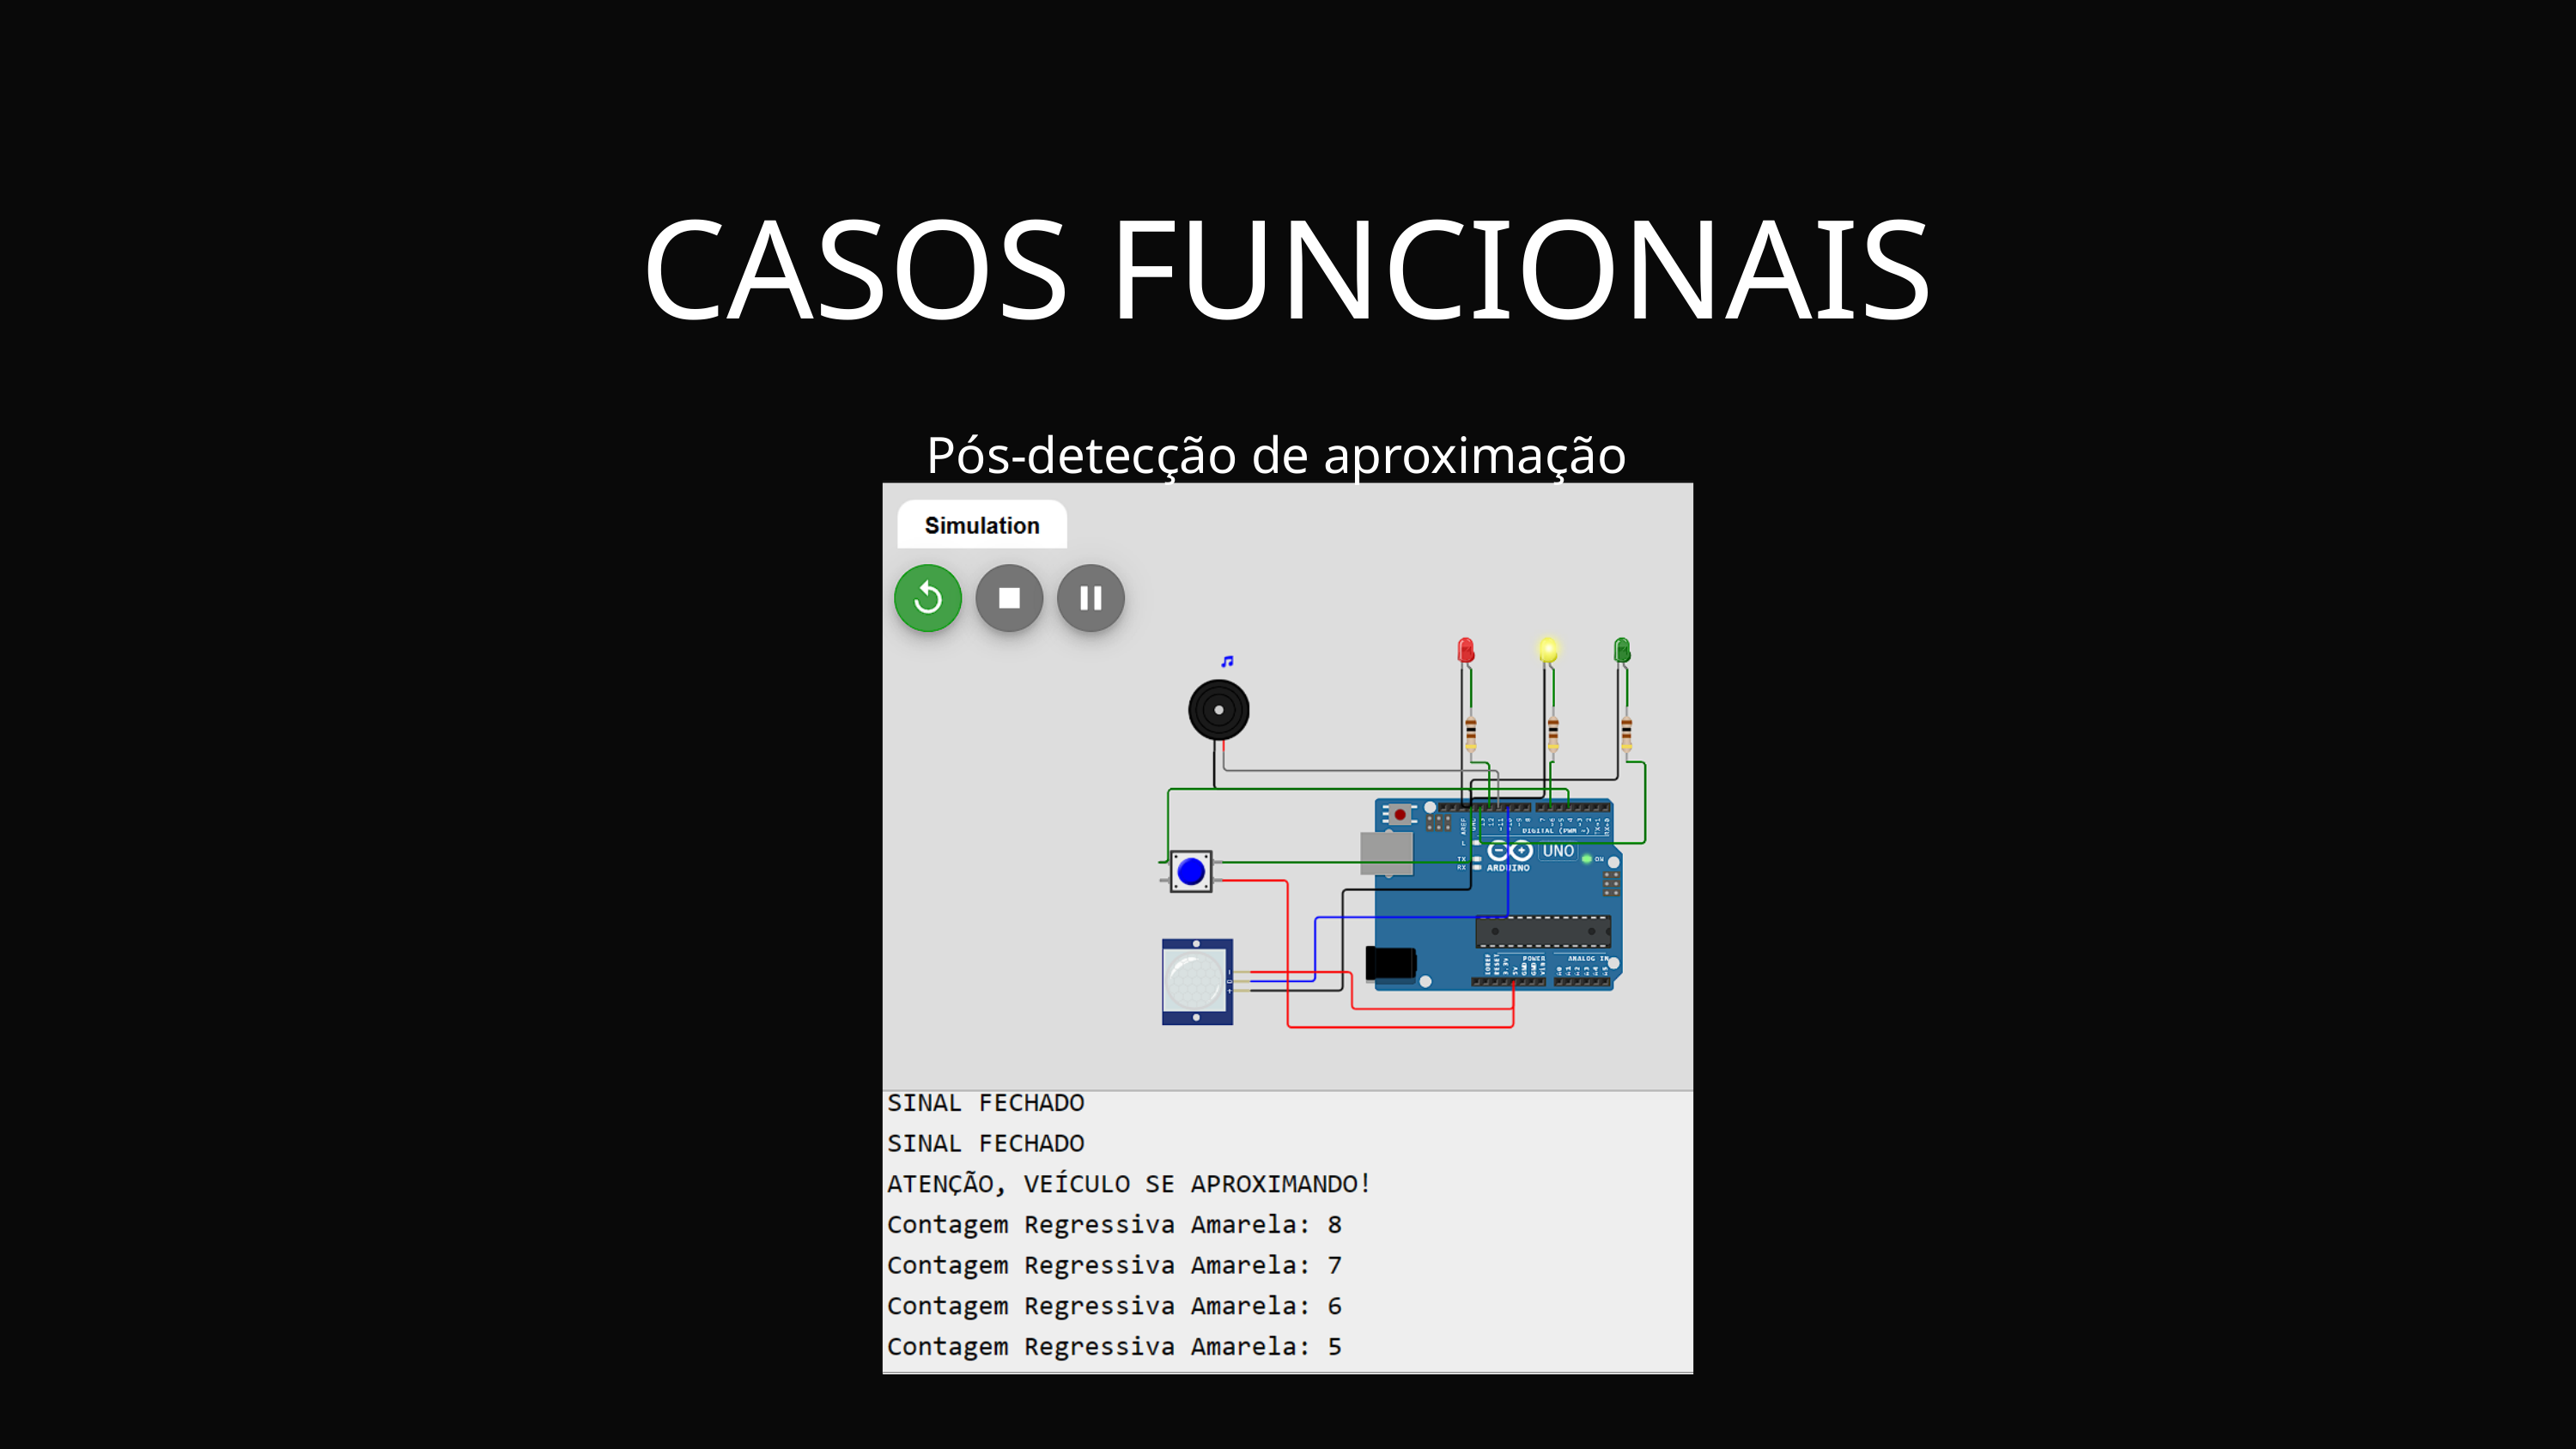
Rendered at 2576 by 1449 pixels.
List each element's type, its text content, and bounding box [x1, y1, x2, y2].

text_box Pós-detecção de aproximação [926, 413, 2112, 484]
text_box CASOS FUNCIONAIS [464, 182, 2112, 347]
text_box [882, 481, 1694, 1374]
